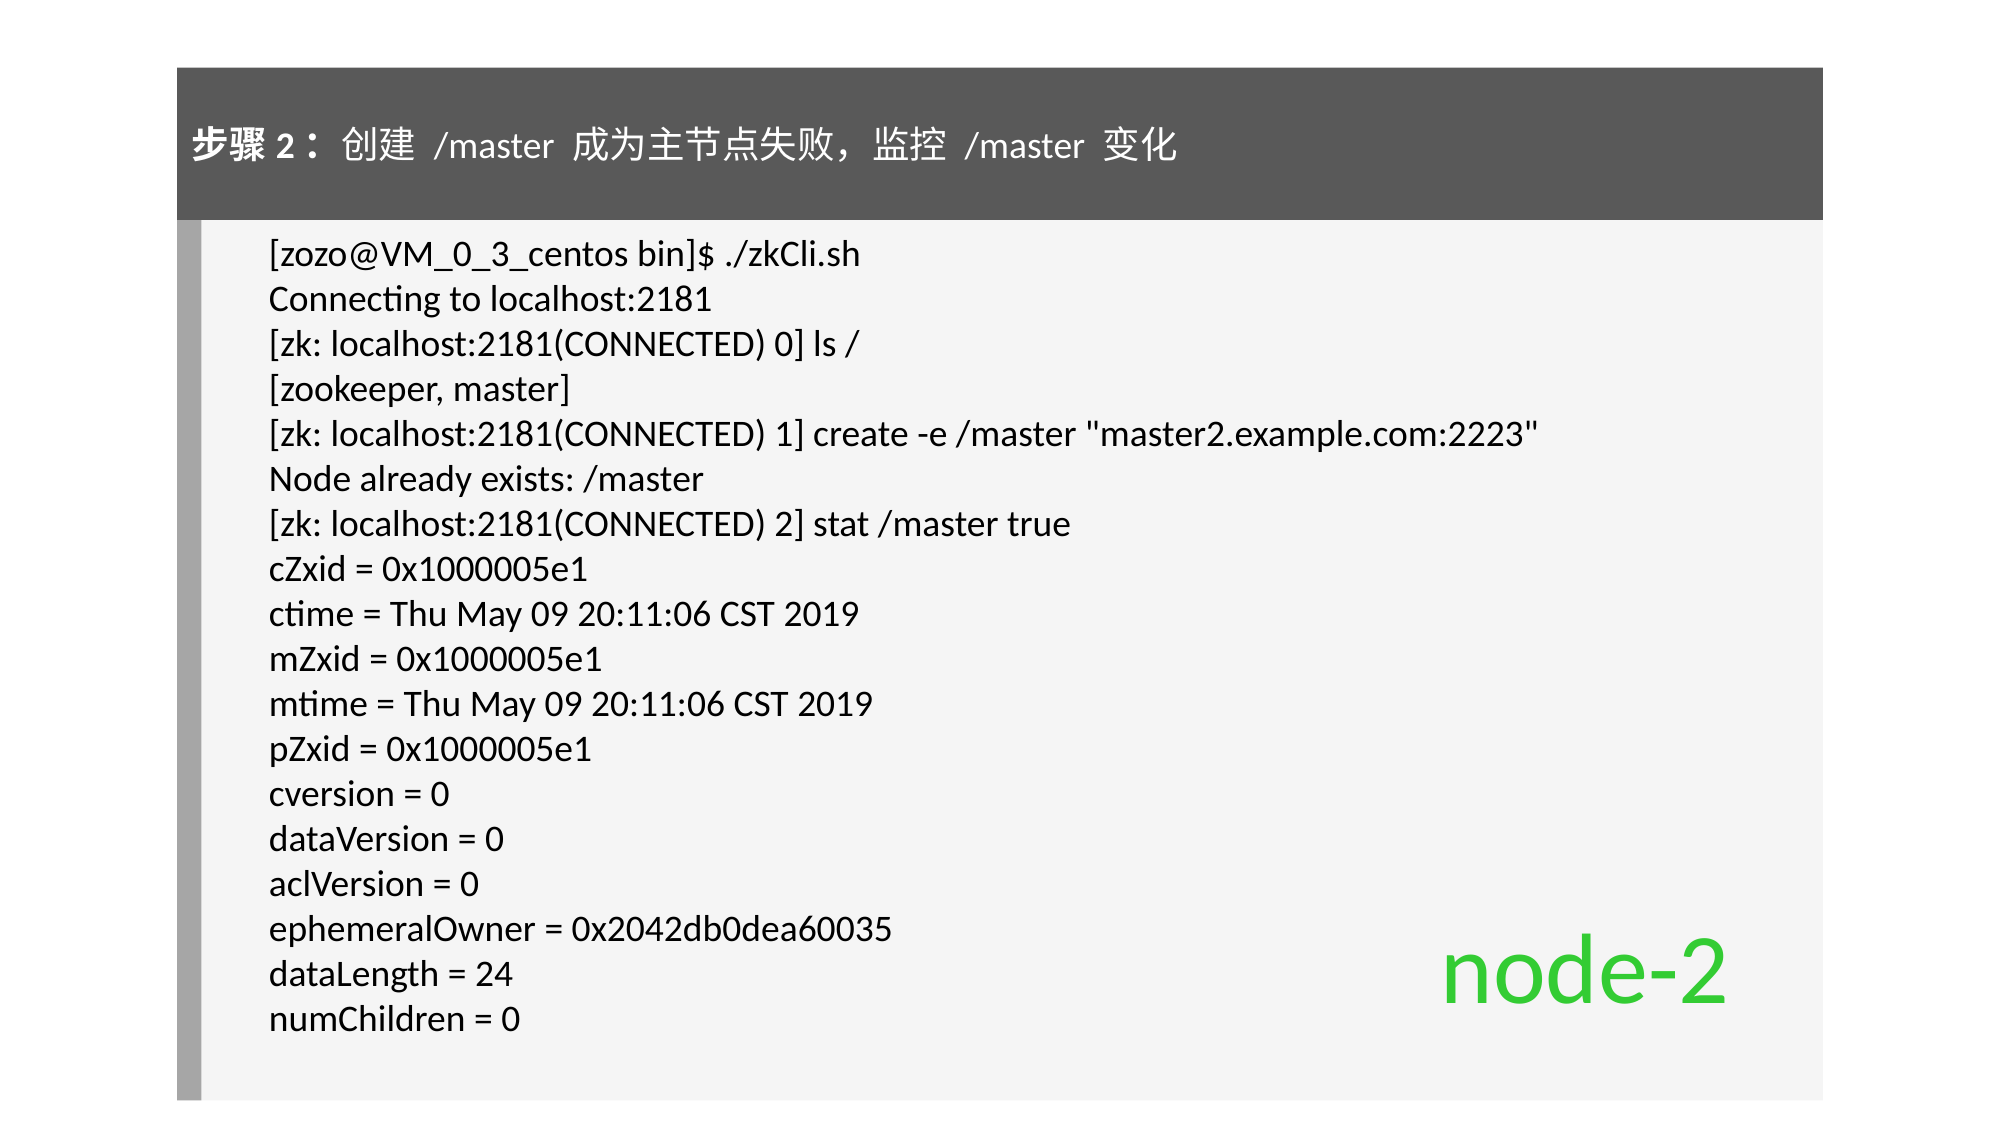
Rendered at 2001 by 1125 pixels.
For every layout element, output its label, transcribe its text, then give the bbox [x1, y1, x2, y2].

text_box 步骤2：创建 /master 成为主节点失败，监控 /master 变化 [176, 67, 1824, 221]
text_box [202, 221, 1824, 1101]
text_box [176, 221, 202, 1101]
text_box node-2 [1425, 895, 1751, 1031]
text_box [zozo@VM_0_3_centos bin]$ ./zkCli.sh Connecting to localhost:2181 [zk: localhost:2181(CONNECTED) 0] ls / [zookeeper, master] [zk: localhost:2181(CONNECTED) 1] create -e /master "master2.example.com:2223" Node already exists: /master [zk: localhost:2181(CONNECTED) 2] stat /master true cZxid = 0x1000005e1 ctime = Thu May 09 20:11:06 CST 2019 mZxid = 0x1000005e1 mtime = Thu May 09 20:11:06 CST 2019 pZxid = 0x1000005e1 cversion = 0 dataVersion = 0 aclVersion = 0 ephemeralOwner = 0x2042db0dea60035 dataLength = 24 numChildren = 0 [254, 221, 1823, 1047]
